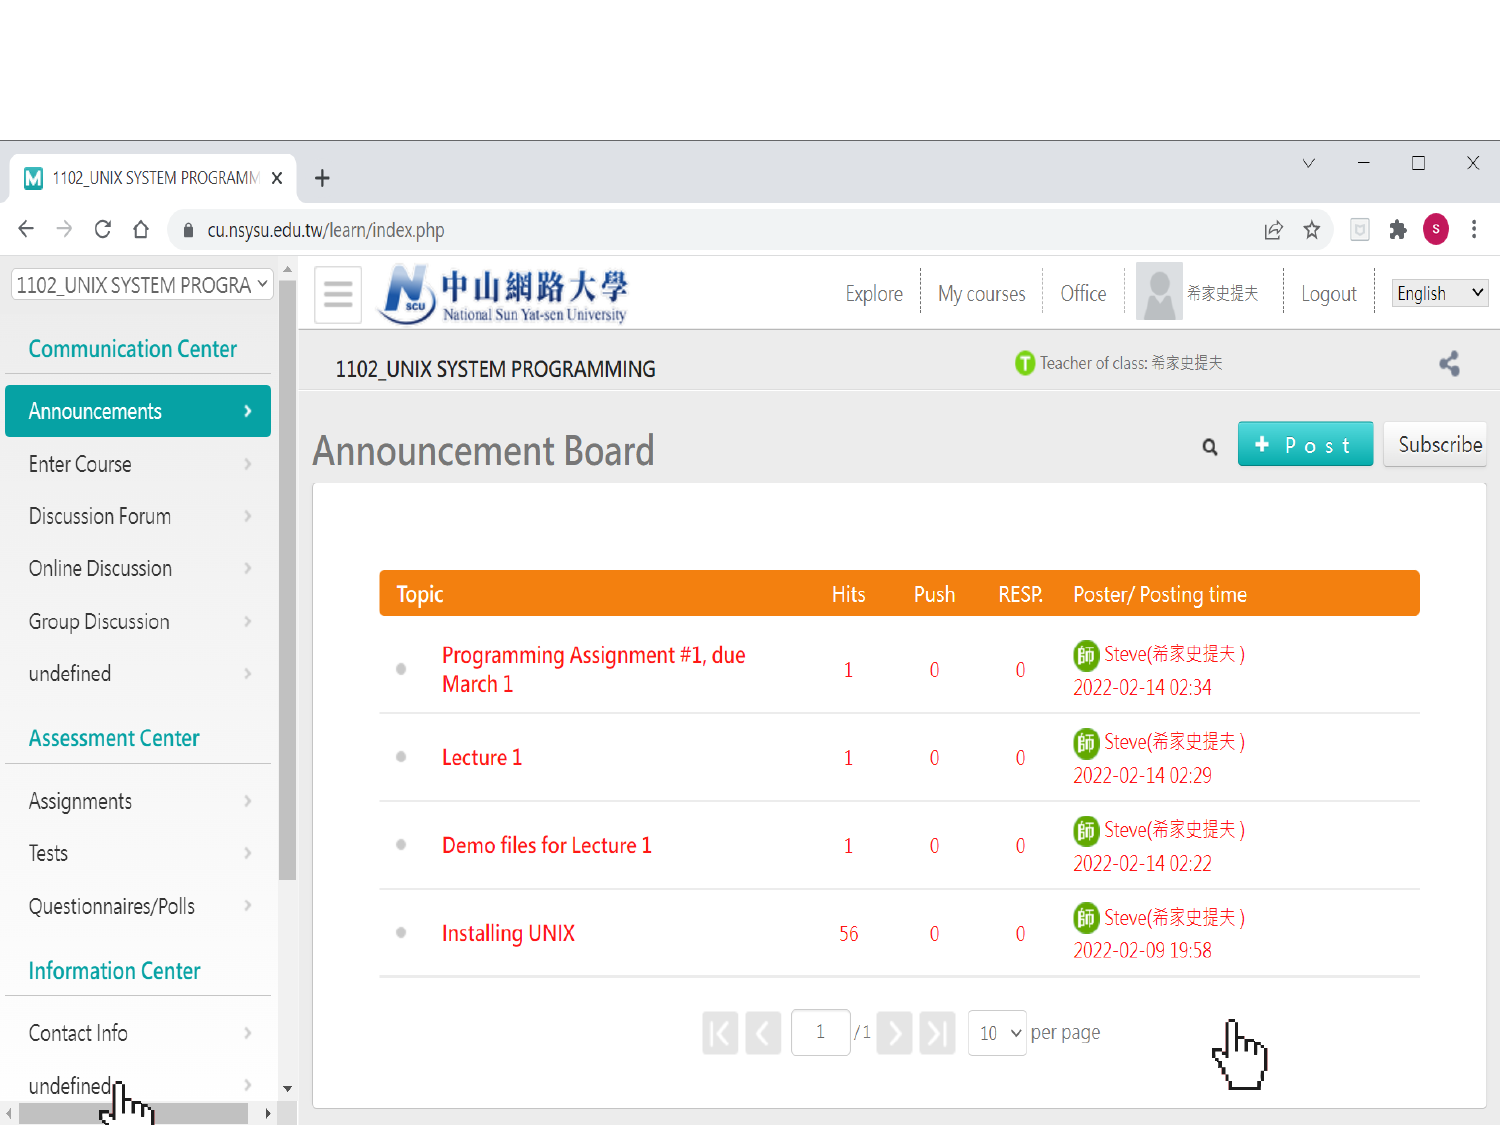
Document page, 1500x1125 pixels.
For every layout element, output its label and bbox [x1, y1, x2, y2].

picture [0, 140, 1500, 1125]
